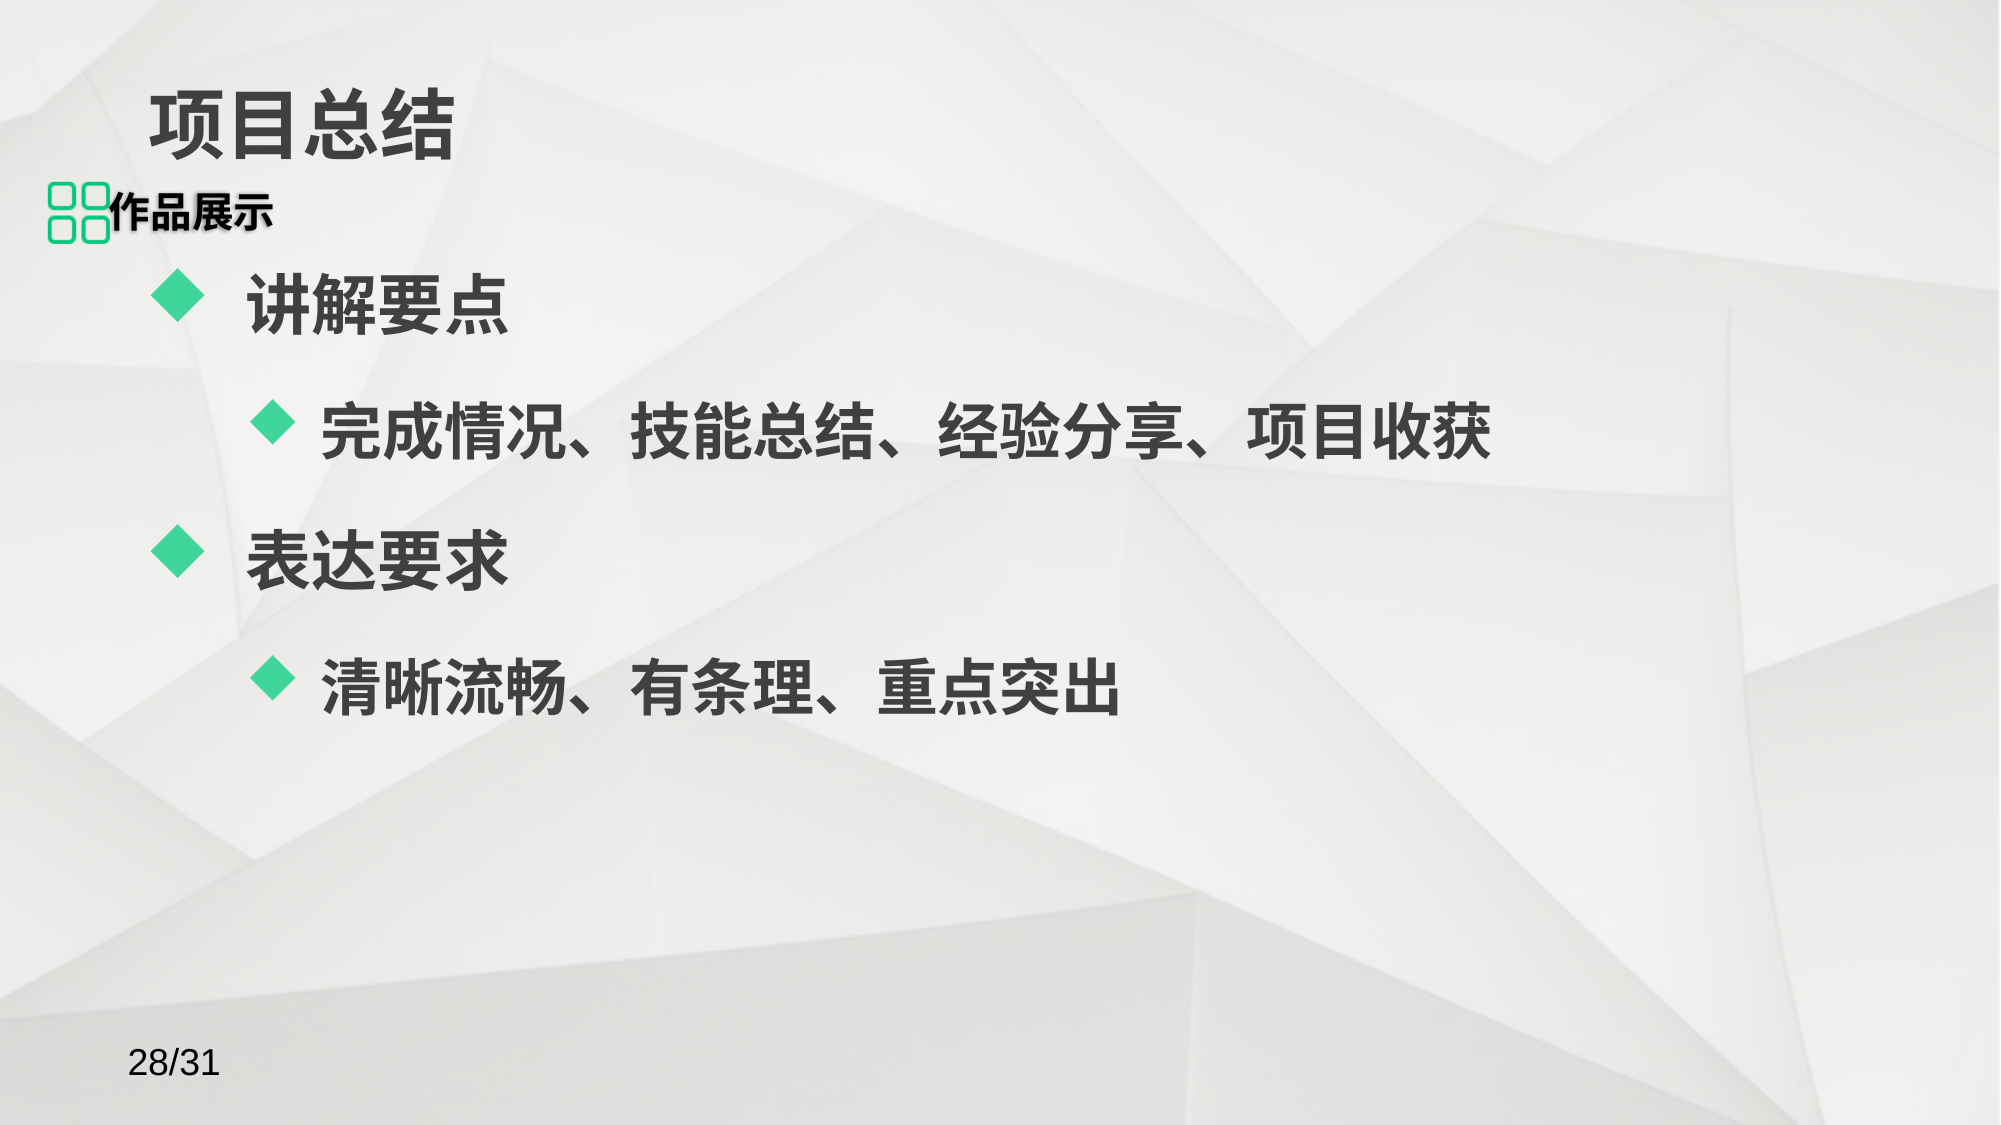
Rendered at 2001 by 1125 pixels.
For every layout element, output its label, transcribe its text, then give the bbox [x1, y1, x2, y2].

title 项目总结 [129, 45, 1692, 201]
picture [0, 0, 2001, 1125]
list 讲解要点 完成情况、技能总结、经验分享、项目收获 表达要求 清晰流畅、有条理、重点突出 [126, 214, 1880, 1006]
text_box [45, 178, 293, 247]
